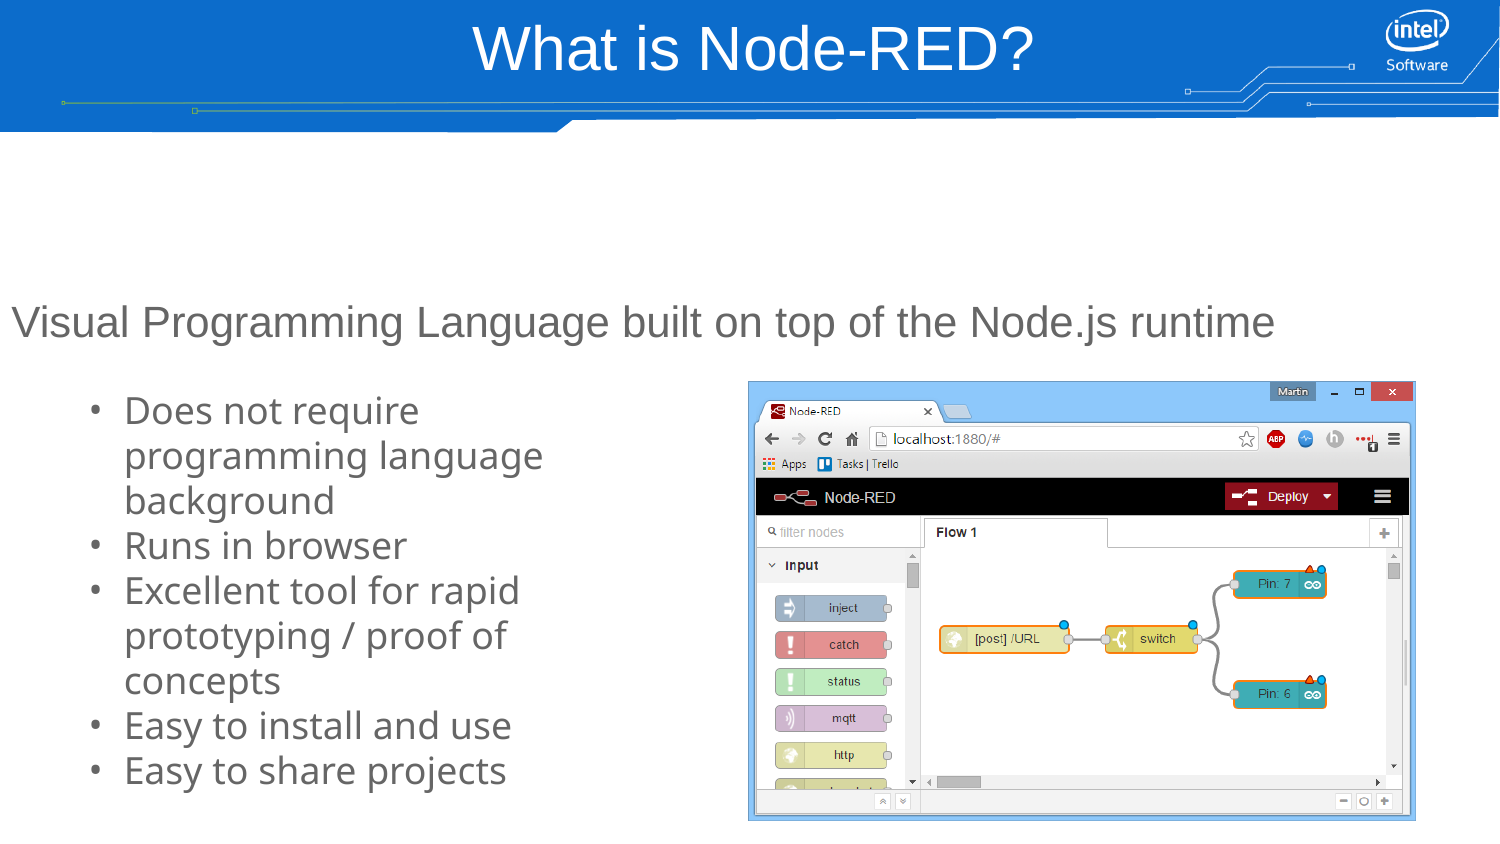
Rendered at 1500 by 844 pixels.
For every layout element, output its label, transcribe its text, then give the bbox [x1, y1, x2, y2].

text_box Does not require programming language background Runs in browser Excellent tool for rapid prototyping / proof of concepts Easy to install and use Easy to share projects [77, 381, 658, 828]
picture [748, 380, 1416, 822]
list Visual Programming Language built on top of the Node.js runtime [0, 294, 1349, 382]
title What is Node-RED? [30, 21, 1478, 99]
picture [0, 0, 1499, 124]
